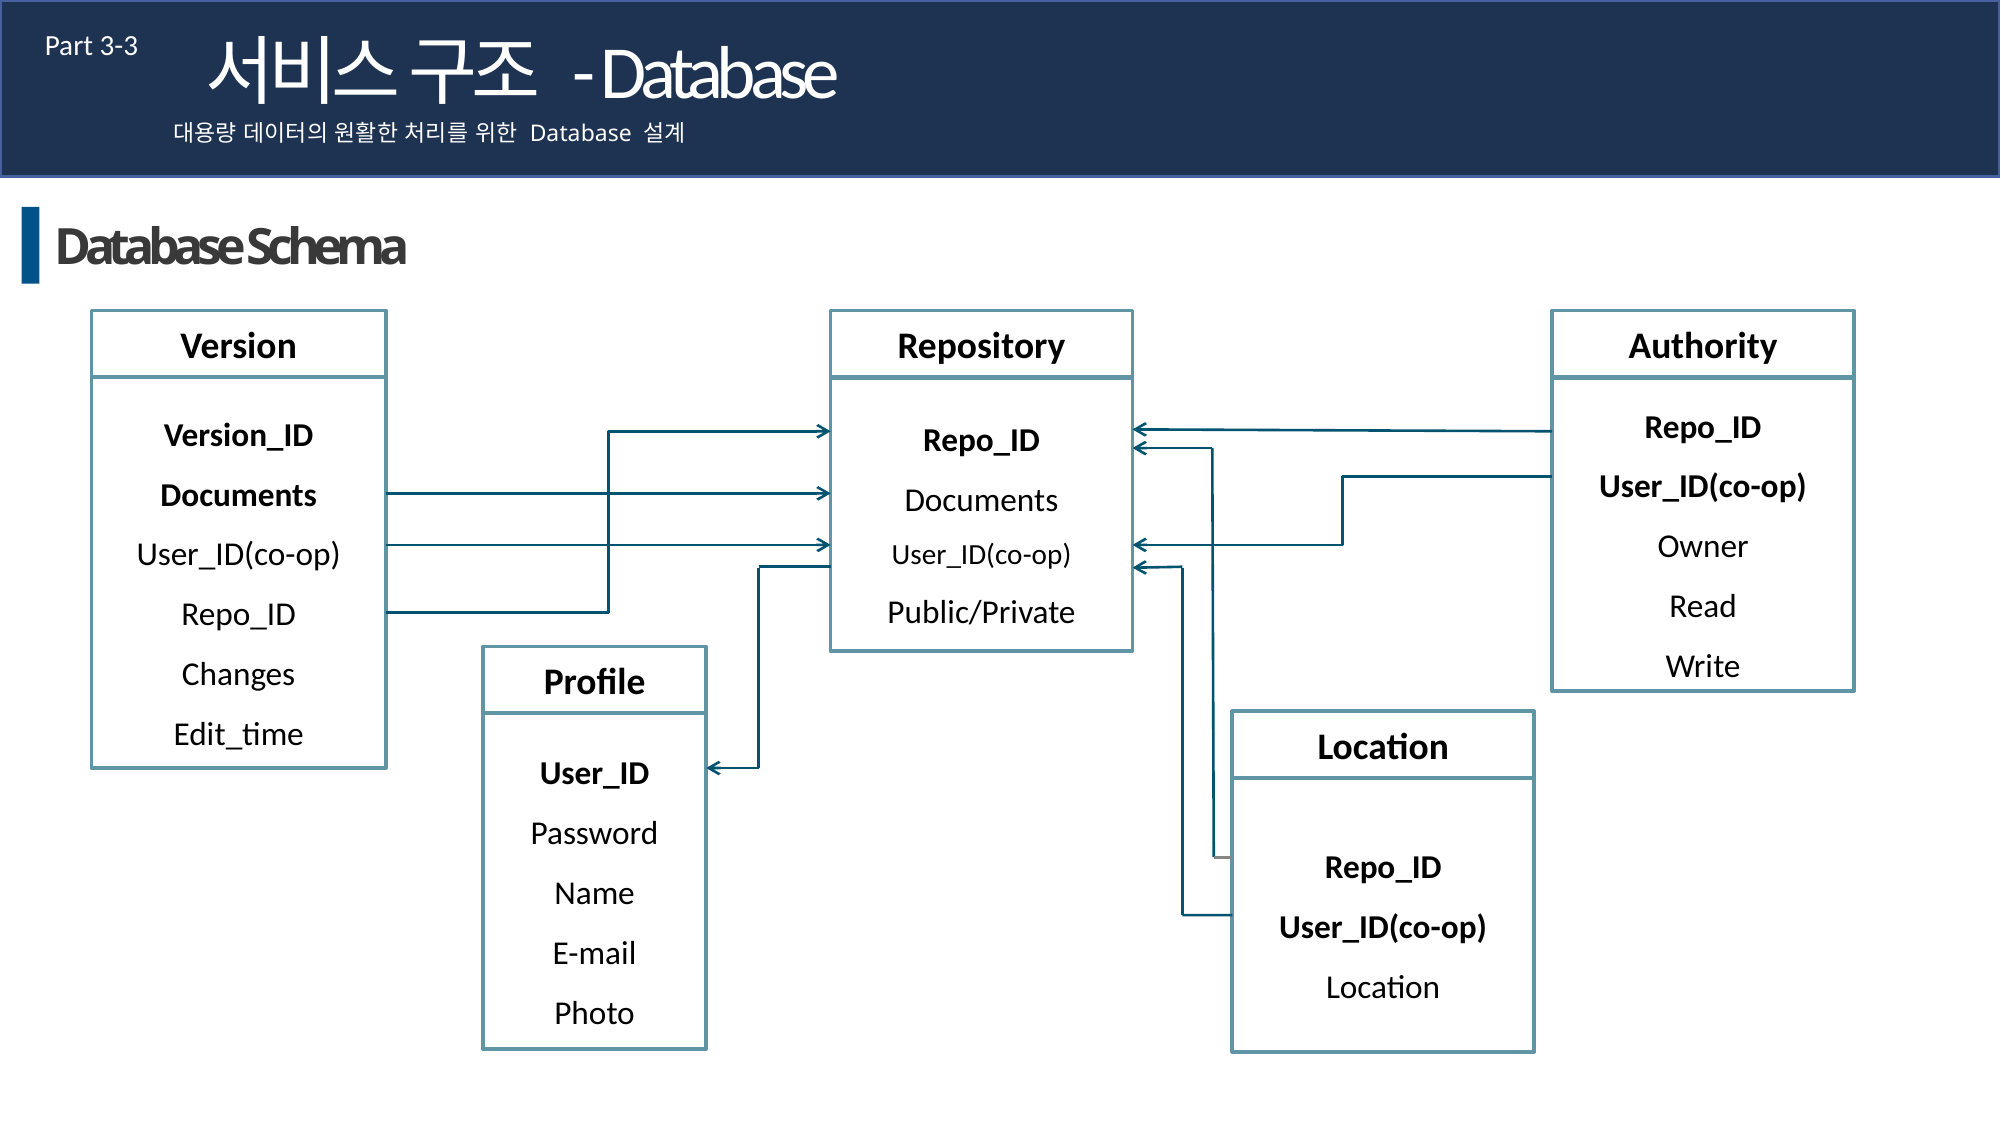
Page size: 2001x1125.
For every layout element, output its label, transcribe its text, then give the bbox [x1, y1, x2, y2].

text_box Authority [1551, 309, 1856, 376]
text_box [1221, 476, 1553, 546]
text_box Profile [482, 645, 708, 711]
text_box Repo_ID User_ID(co-op) Location [1231, 777, 1536, 1053]
text_box Version_ID Documents User_ID(co-op) Repo_ID Changes Edit_time [90, 375, 387, 770]
text_box 서비스 구조 - Database [190, 16, 856, 122]
text_box 대용량 데이터의 원활한 처리를 위한 Database 설계 [158, 110, 701, 154]
text_box Location [1231, 710, 1536, 777]
text_box Database Schema [41, 207, 425, 283]
text_box Repo_ID Documents User_ID(co-op) Public/Private [829, 376, 1134, 653]
text_box [0, 0, 2000, 178]
text_box Part 3-3 [30, 19, 160, 69]
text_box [385, 430, 832, 613]
text_box User_ID Password Name E-mail Photo [482, 711, 708, 1051]
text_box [1132, 476, 1205, 546]
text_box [1132, 428, 1553, 432]
text_box Repository [829, 309, 1134, 376]
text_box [1211, 447, 1215, 857]
text_box Repo_ID User_ID(co-op) Owner Read Write [1551, 376, 1856, 693]
text_box Version [90, 309, 387, 375]
text_box [20, 205, 41, 285]
